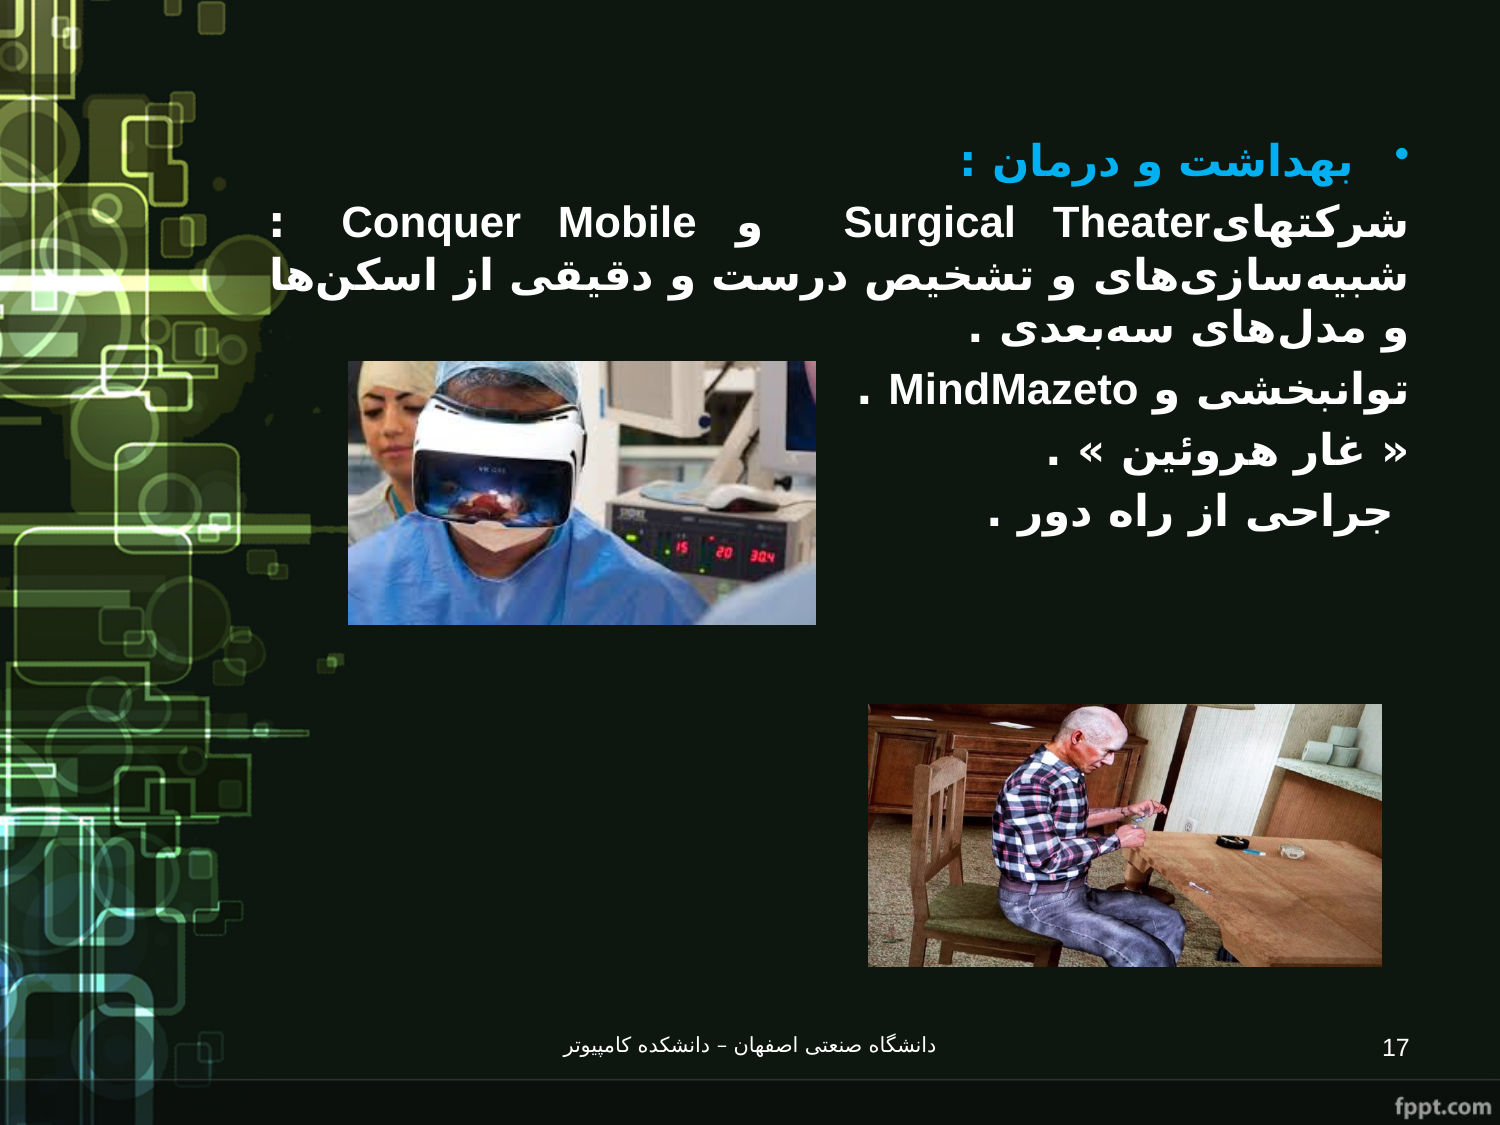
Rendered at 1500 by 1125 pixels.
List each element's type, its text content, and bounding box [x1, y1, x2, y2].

footer دانشگاه صنعتی اصفهان – دانشکده کامپیوتر [512, 1024, 988, 1103]
list بهداشت و درمان : شرکتهایSurgical Theater و Conquer Mobile : شبیه‌سازی‌های و تشخیص درست و دقیقی از اسکن‌ها و مدل‌های سه‌بعدی . توانبخشی و MindMazeto . « غار هروئین » . جراحی از راه دور . [253, 125, 1425, 1005]
slide_number 17 [1074, 1024, 1425, 1103]
picture [0, 0, 1500, 1125]
